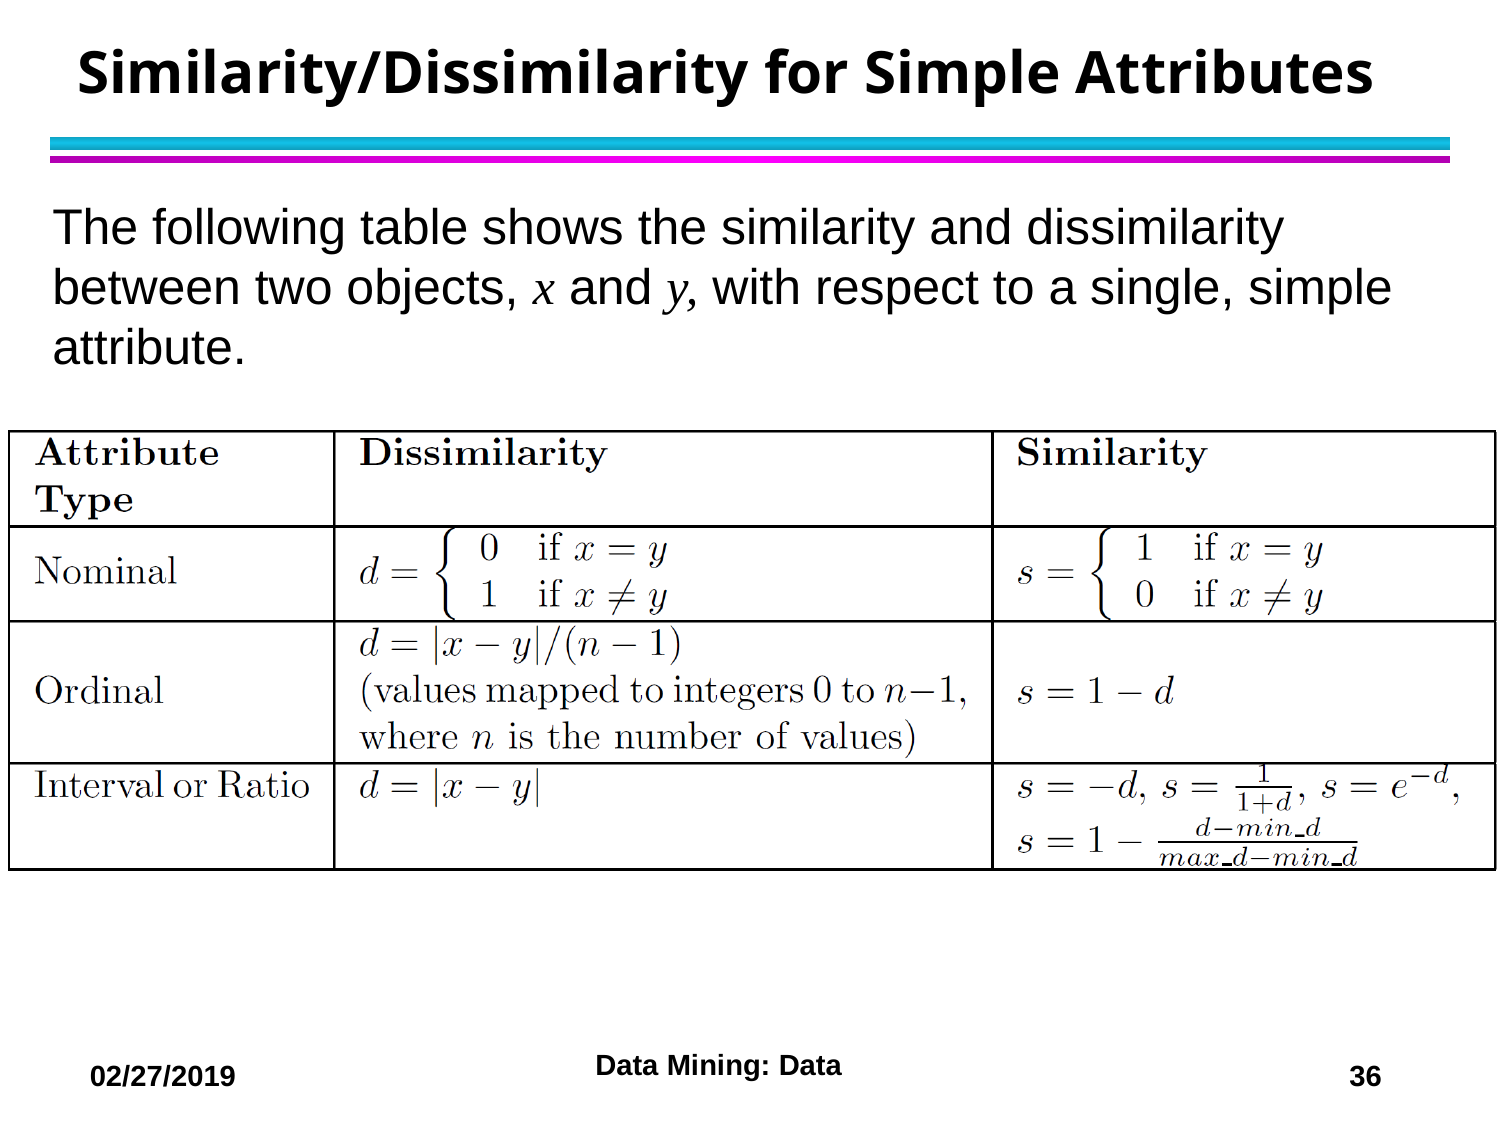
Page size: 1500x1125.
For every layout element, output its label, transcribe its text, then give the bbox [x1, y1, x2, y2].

text_box The following table shows the similarity and dissimilarity between two objects, x and y, with respect to a single, simple attribute. [37, 187, 1463, 383]
picture [0, 425, 1500, 876]
title Similarity/Dissimilarity for Simple Attributes [62, 24, 1421, 113]
